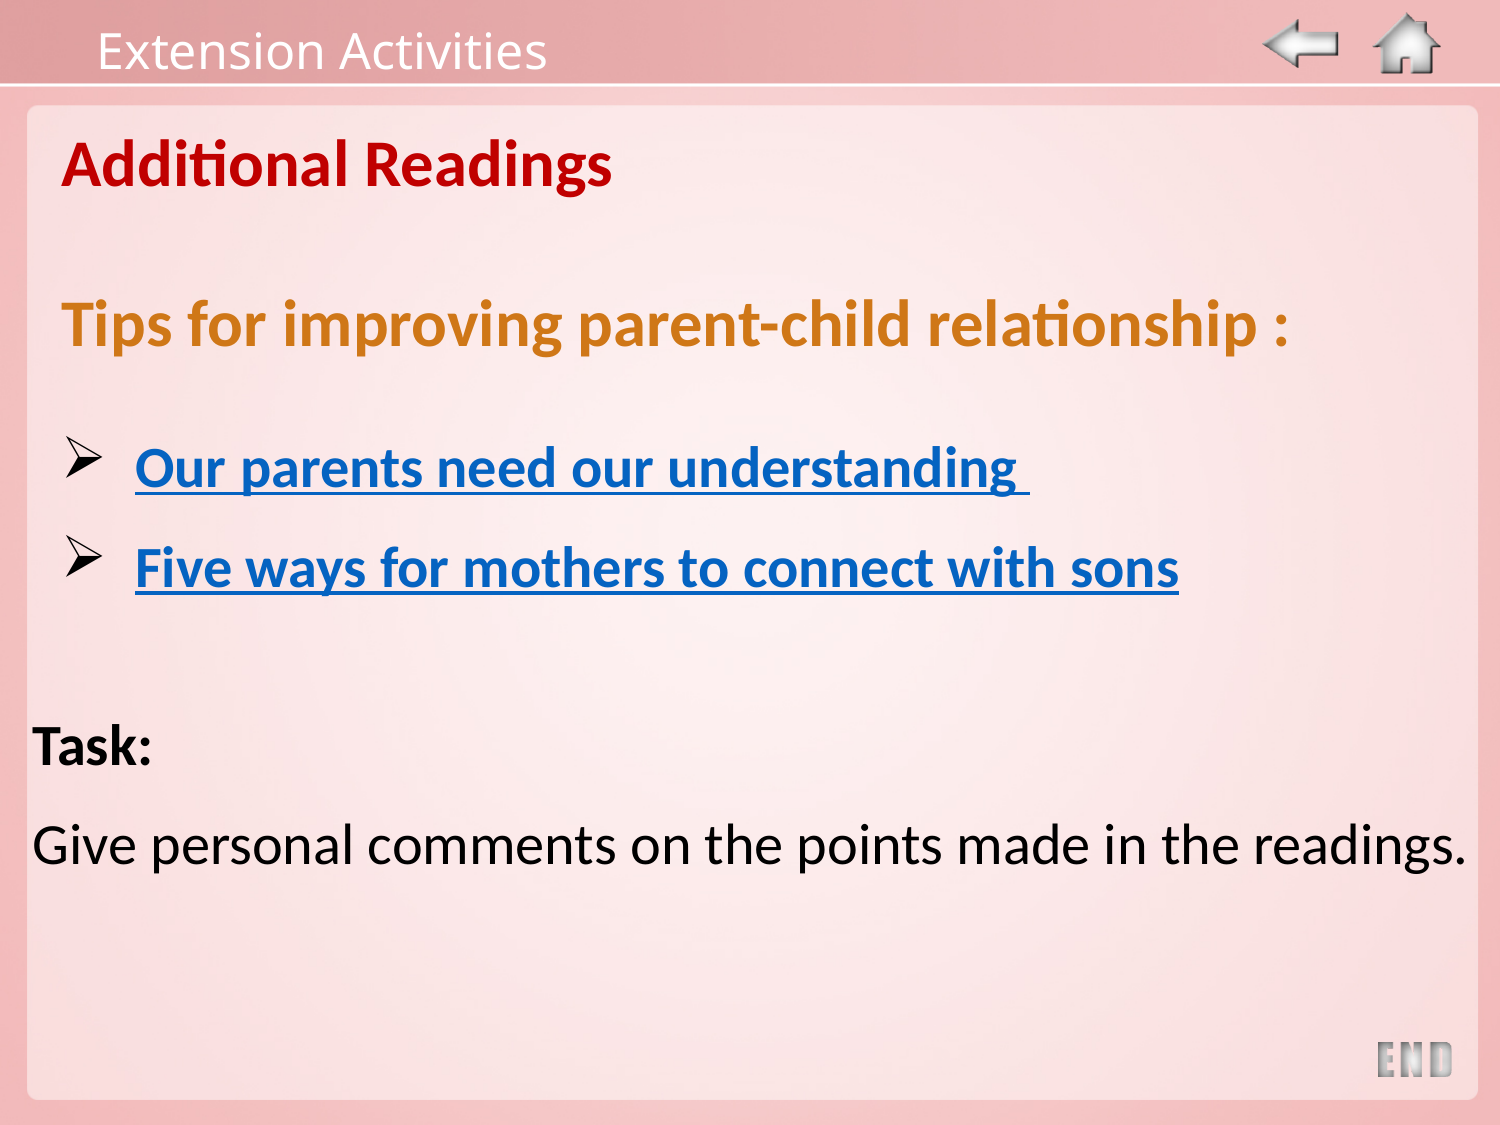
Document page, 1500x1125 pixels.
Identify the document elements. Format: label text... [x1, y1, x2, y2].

picture [1377, 1041, 1452, 1077]
picture [0, 0, 1500, 1125]
list Additional Readings Tips for improving parent-child relationship : Our parents need our understanding Five ways for mothers to connect with sons Task: Give personal comments on the points made in the readings. [17, 111, 1500, 1108]
text_box Extension Activities [82, 11, 564, 87]
